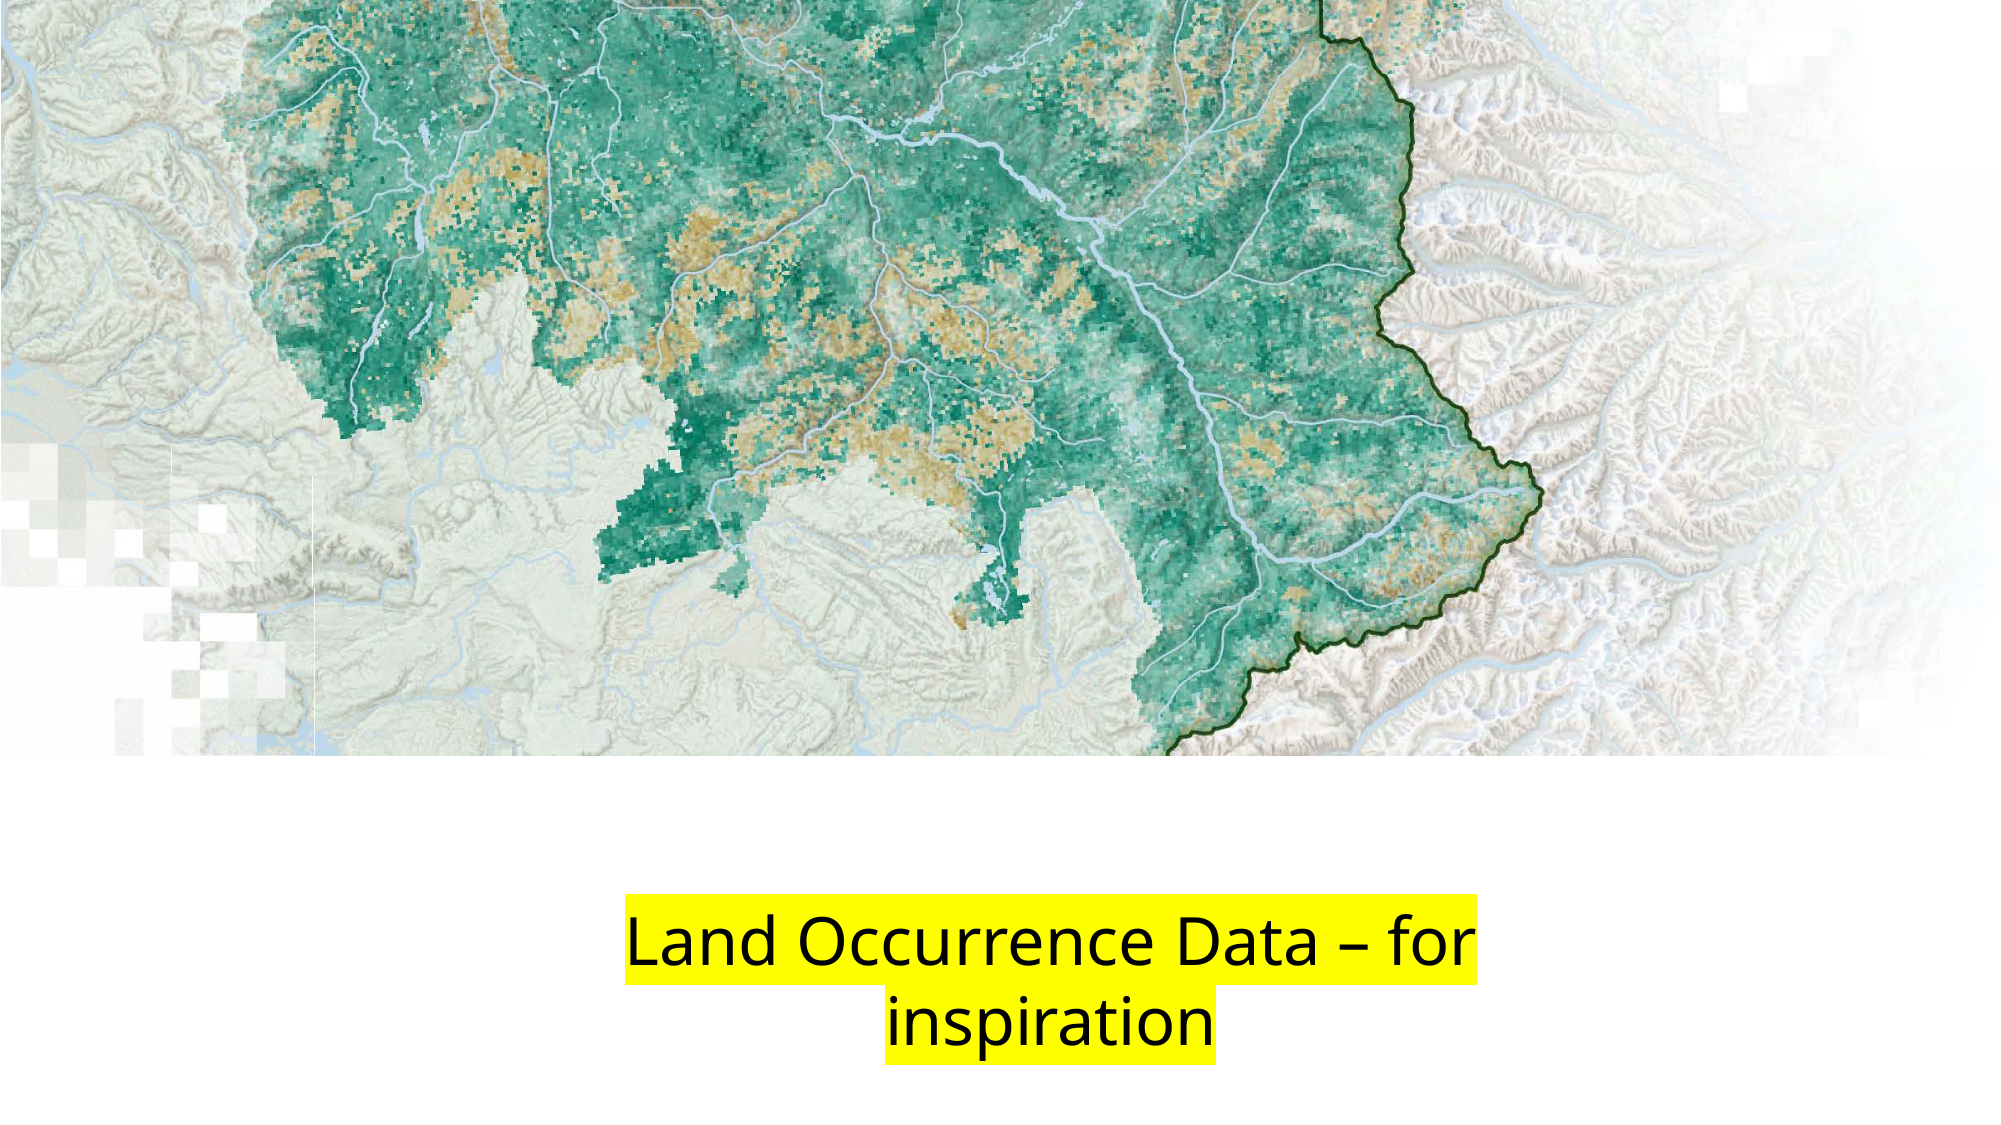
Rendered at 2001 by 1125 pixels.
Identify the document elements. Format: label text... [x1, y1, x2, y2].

picture [0, 0, 2000, 756]
text_box Land Occurrence Data – for inspiration [449, 896, 1650, 1059]
